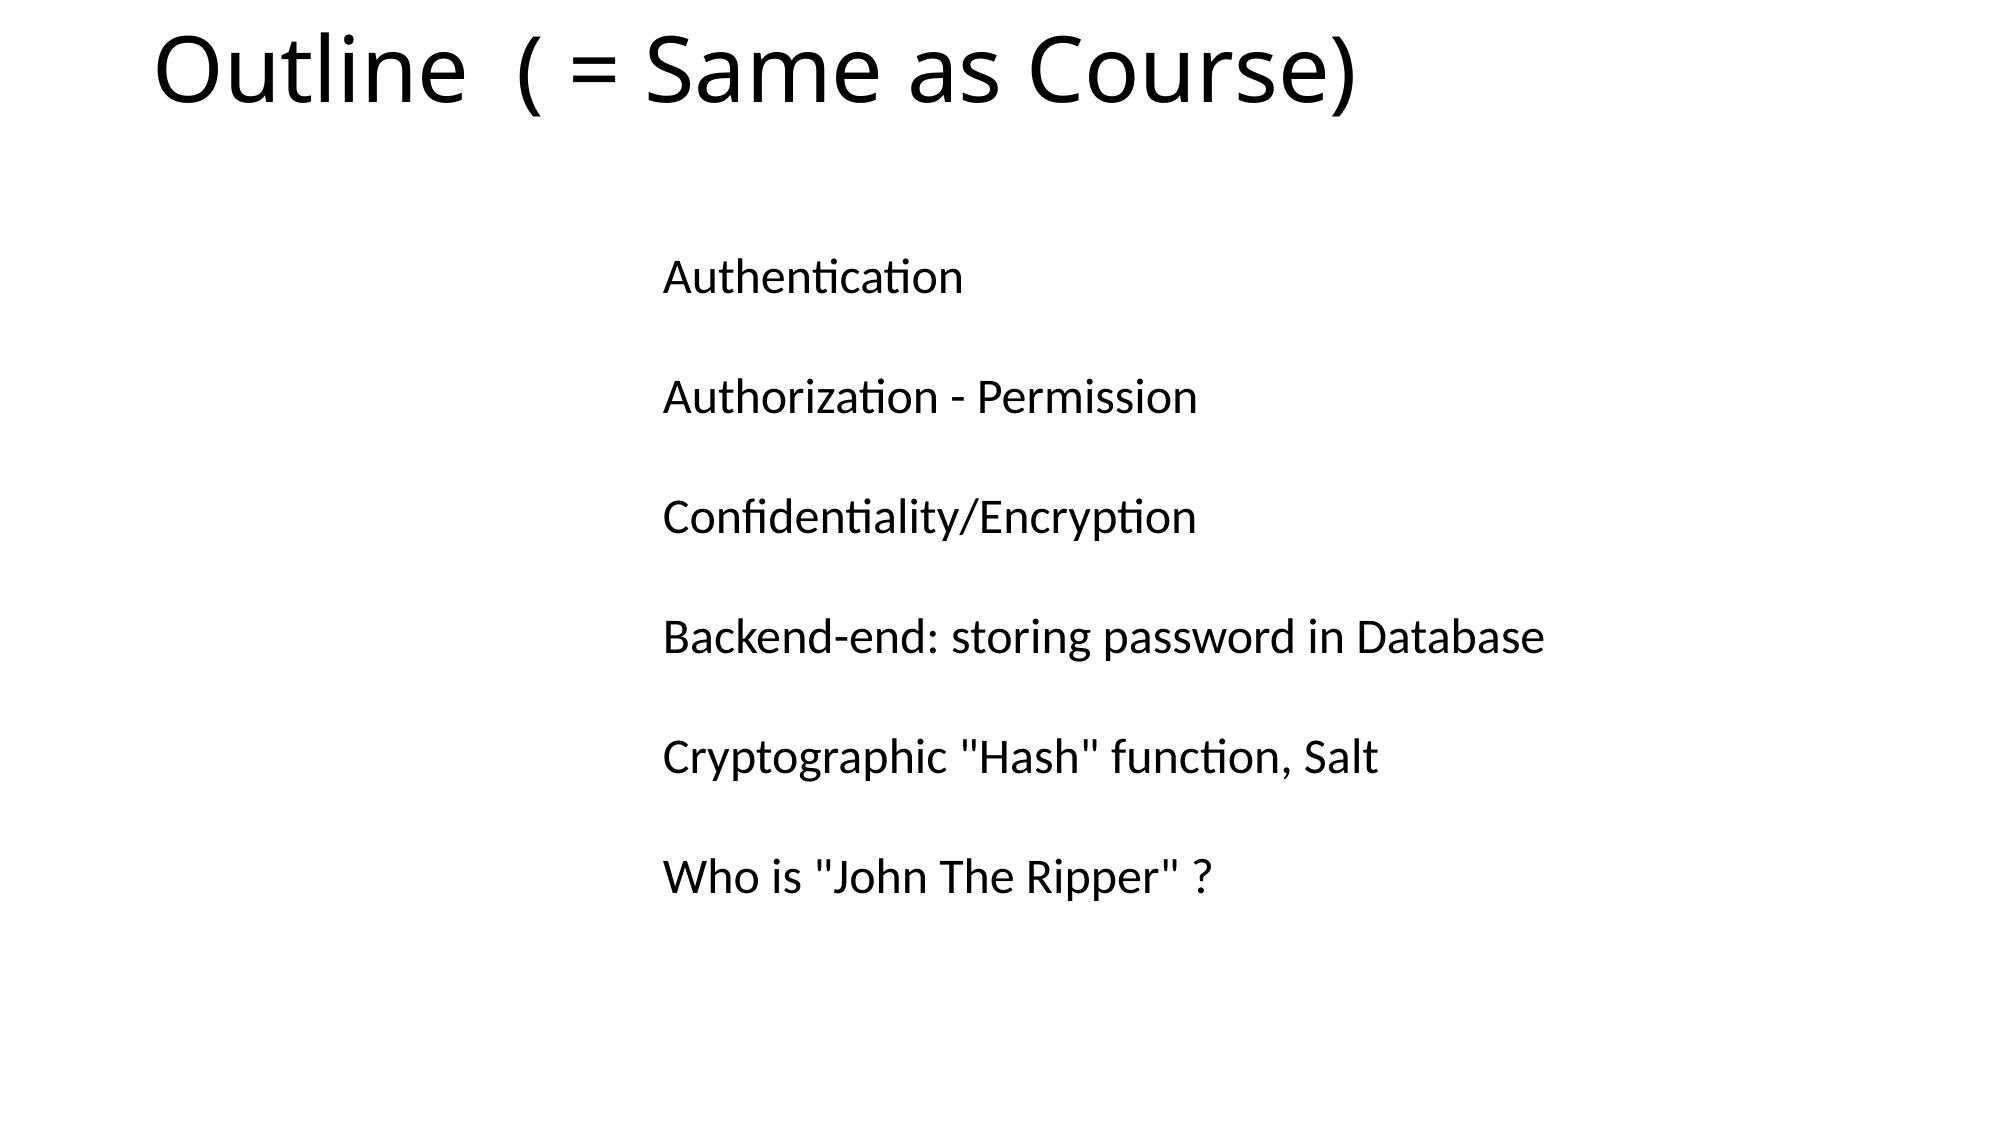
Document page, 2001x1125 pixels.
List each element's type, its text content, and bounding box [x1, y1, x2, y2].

title Outline ( = Same as Course) [137, 0, 1863, 147]
text_box Authentication Authorization - Permission Confidentiality/Encryption Backend-end: storing password in Database Cryptographic "Hash" function, Salt Who is "John The Ripper" ? [648, 236, 1561, 972]
